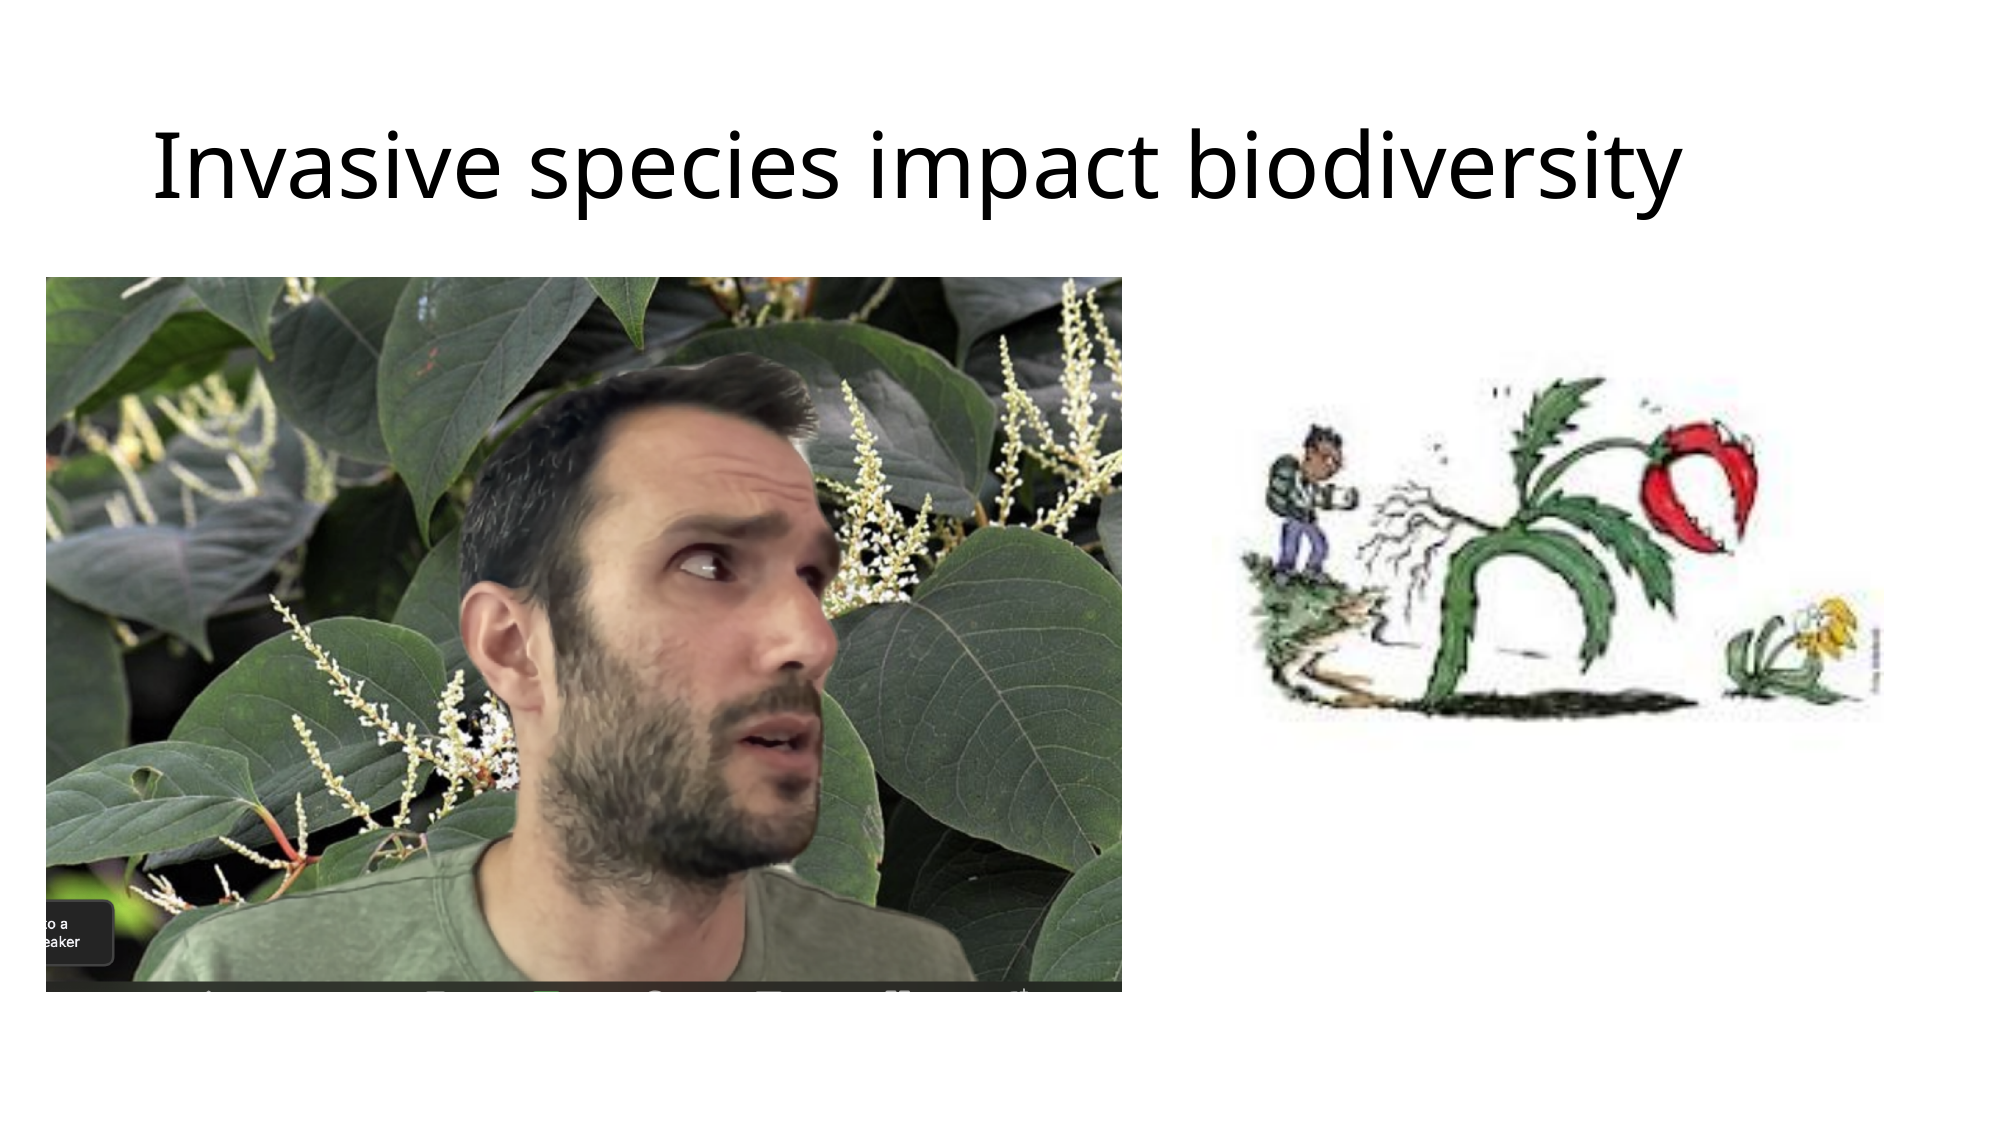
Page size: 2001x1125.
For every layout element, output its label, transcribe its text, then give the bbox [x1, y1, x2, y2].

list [46, 277, 1122, 992]
title Invasive species impact biodiversity [137, 59, 1863, 278]
picture [1211, 315, 1884, 802]
